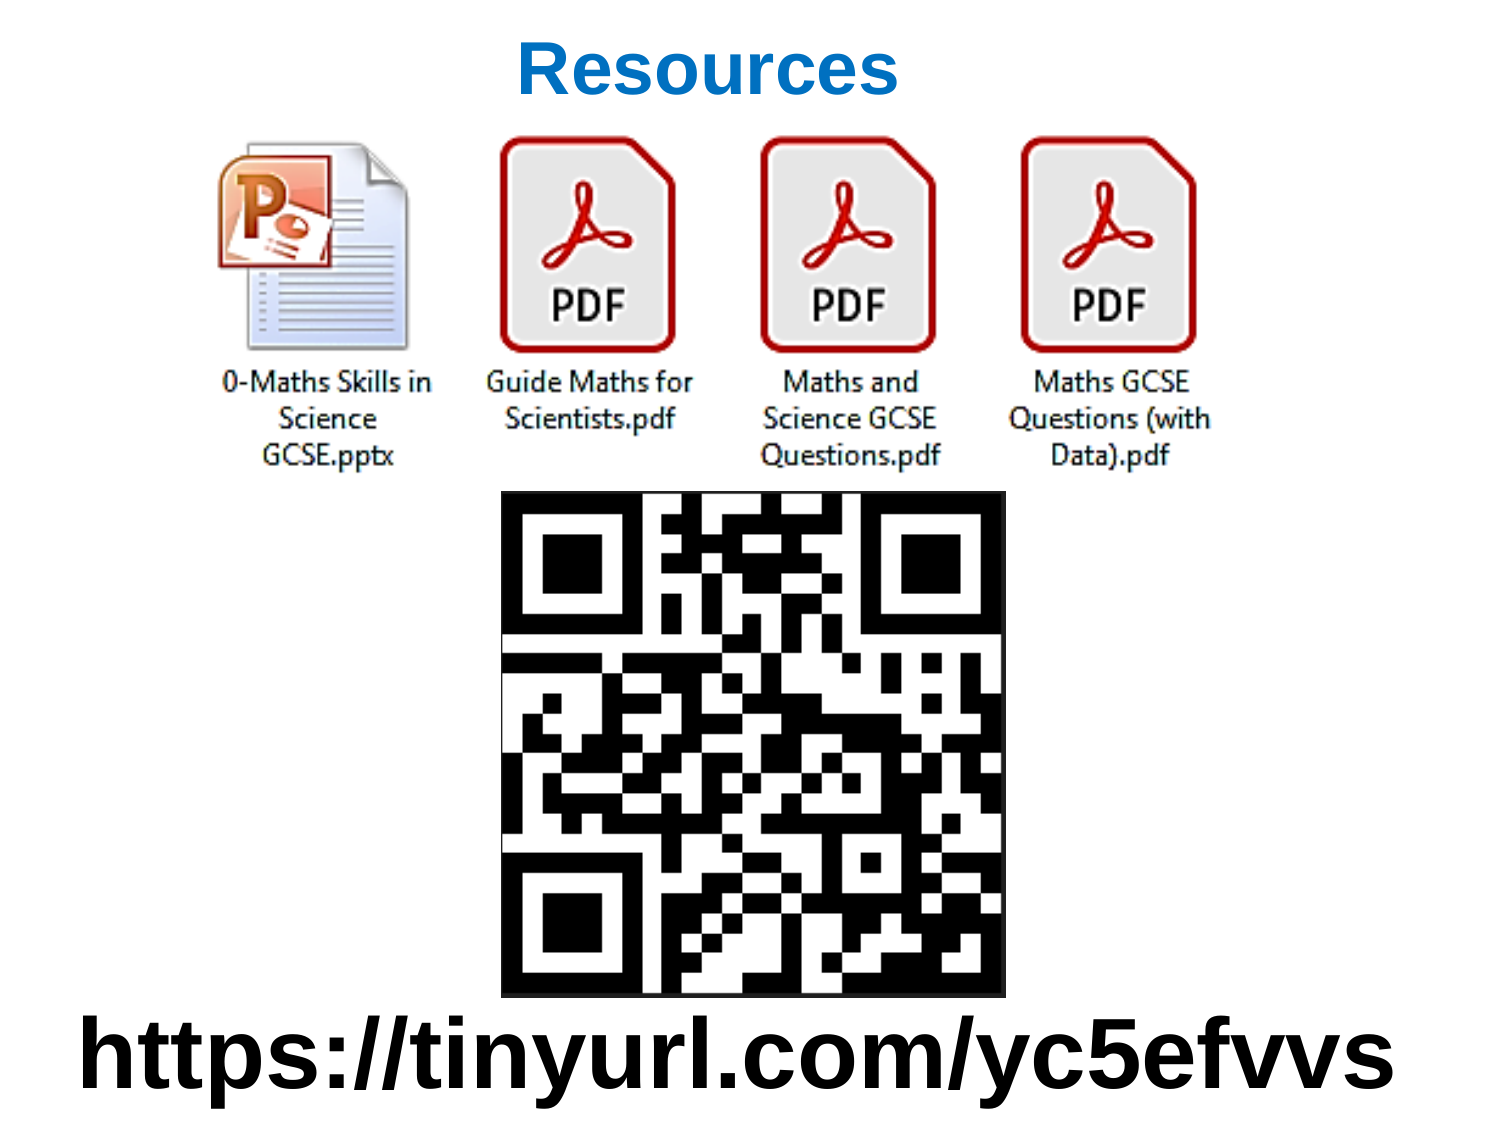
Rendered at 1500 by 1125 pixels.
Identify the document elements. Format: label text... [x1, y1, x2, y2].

picture [181, 117, 1237, 998]
text_box Resources [502, 12, 916, 115]
text_box https://tinyurl.com/yc5efvvs [62, 981, 1413, 1117]
